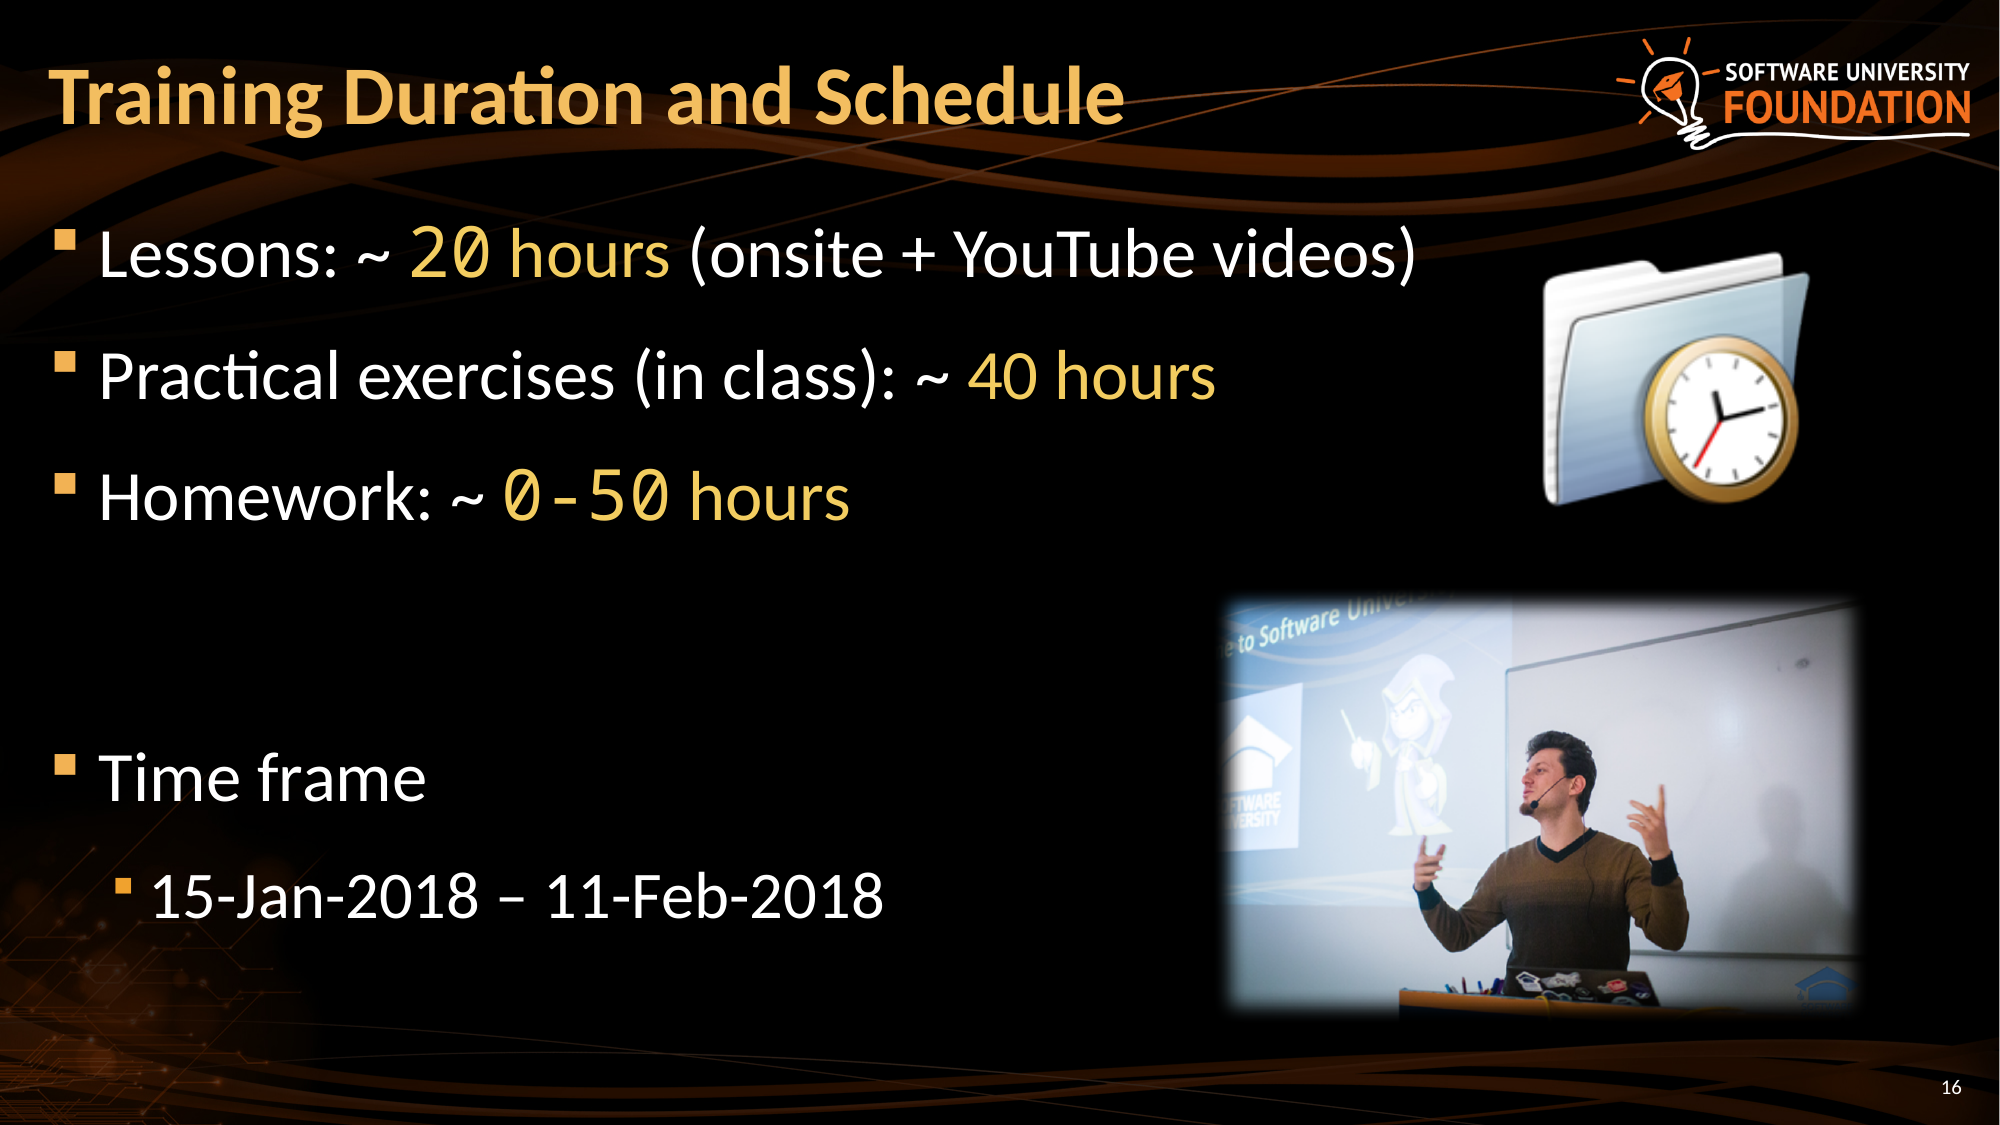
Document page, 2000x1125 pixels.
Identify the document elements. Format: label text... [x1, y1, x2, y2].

list Lessons: ~ 20 hours (onsite + YouTube videos) Practical exercises (in class): ~ 40 hours Homework: ~ 0-50 hours Time frame 15-Jan-2018 – 11-Feb-2018 [31, 188, 1968, 1103]
title Training Duration and Schedule [30, 6, 1602, 189]
picture [0, 0, 2000, 1125]
